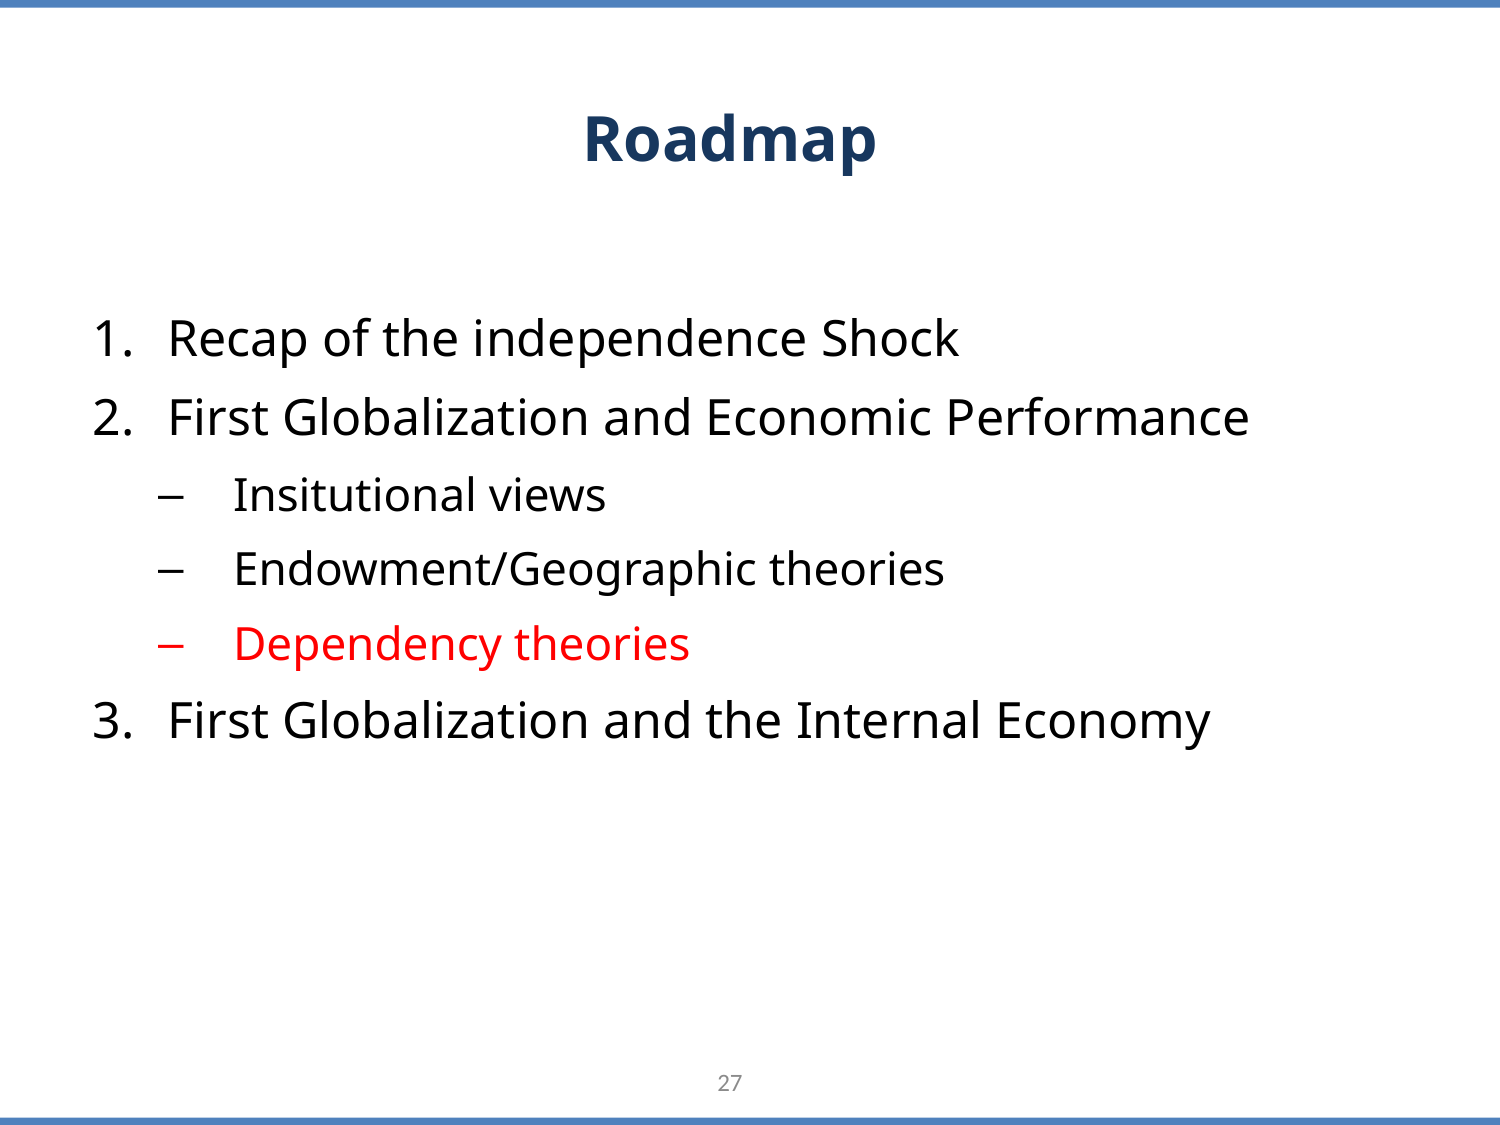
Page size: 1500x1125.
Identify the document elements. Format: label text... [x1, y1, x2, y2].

slide_number 27 [690, 1050, 770, 1117]
list Recap of the independence Shock First Globalization and Economic Performance Insitutional views Endowment/Geographic theories Dependency theories First Globalization and the Internal Economy [77, 305, 1428, 1050]
title Roadmap [55, 75, 1406, 197]
